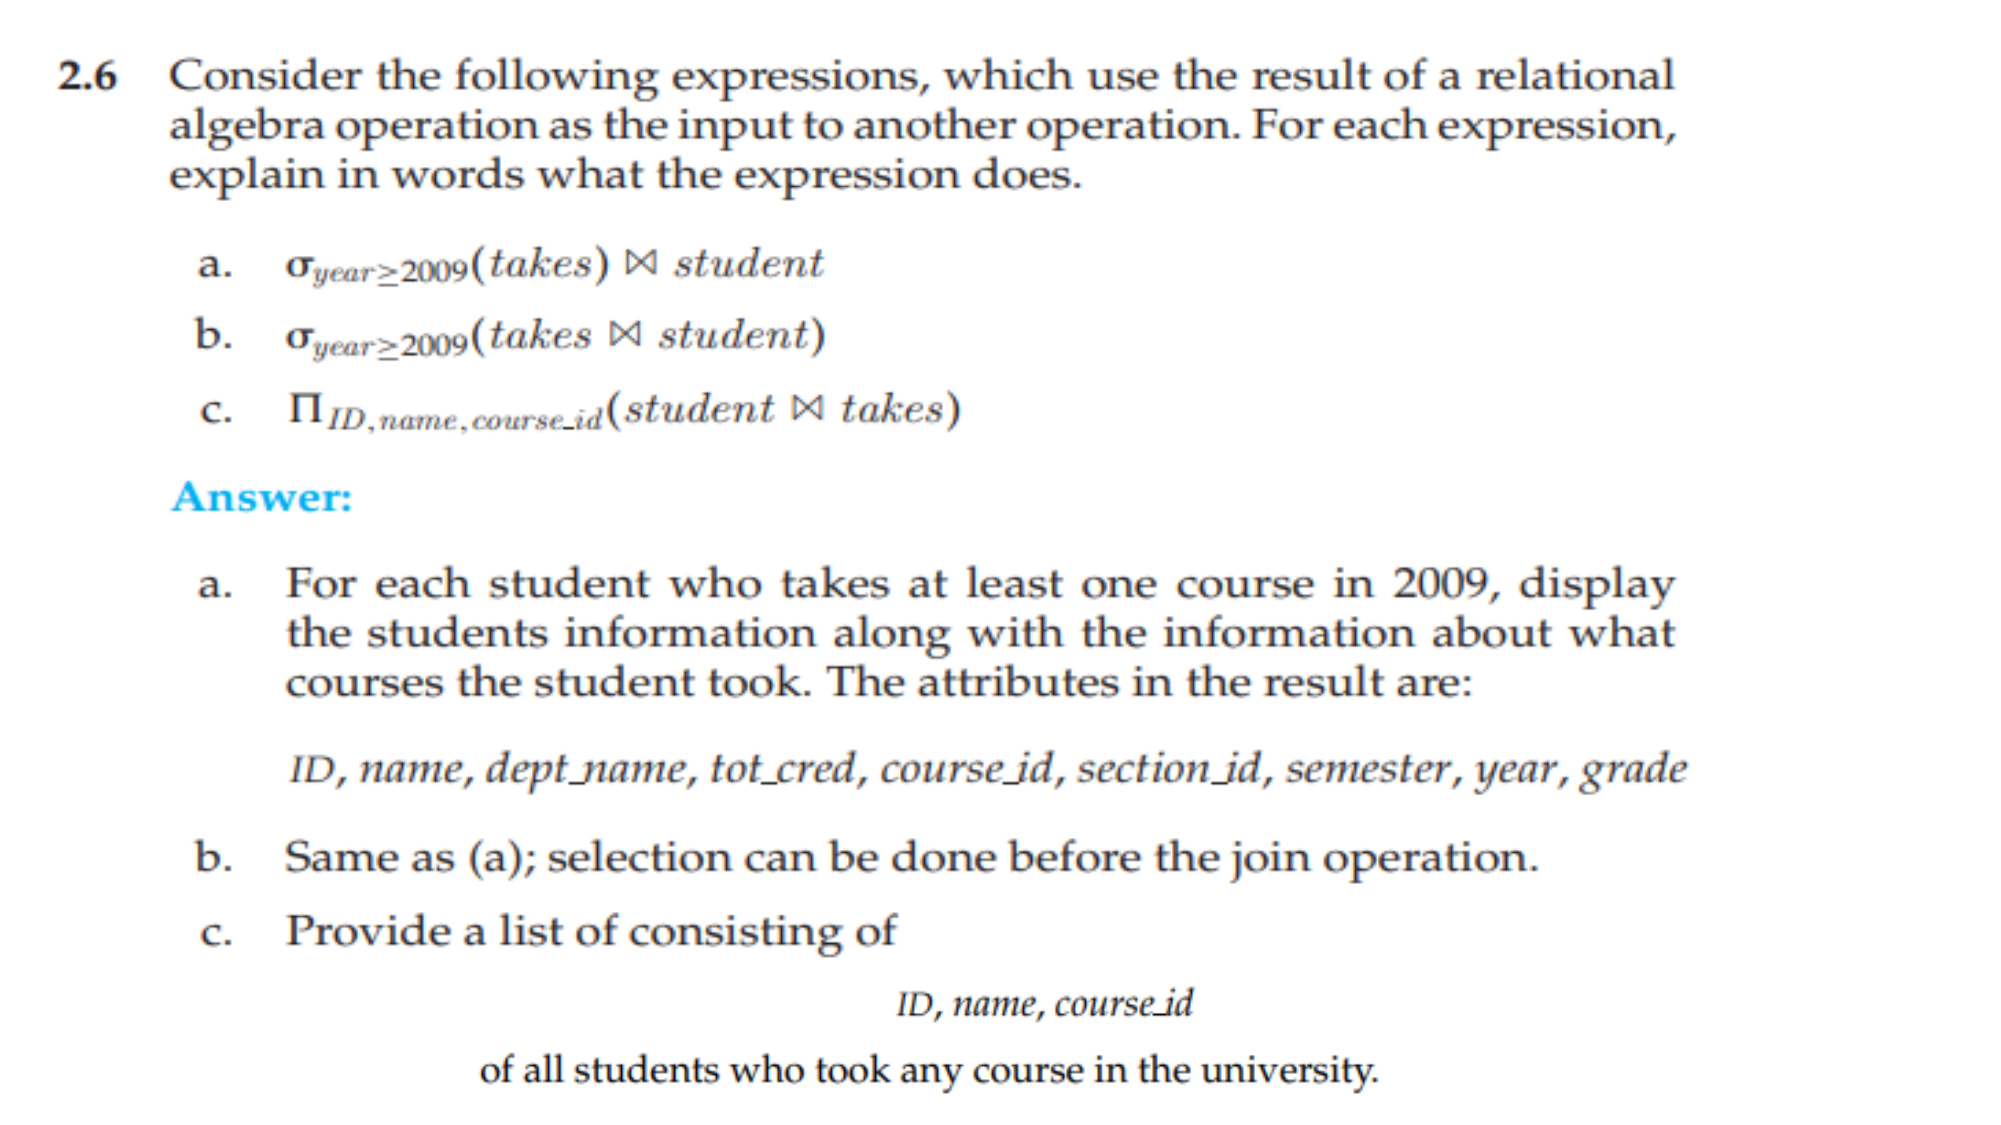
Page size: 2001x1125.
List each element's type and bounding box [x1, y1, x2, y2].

picture [44, 43, 1712, 1107]
